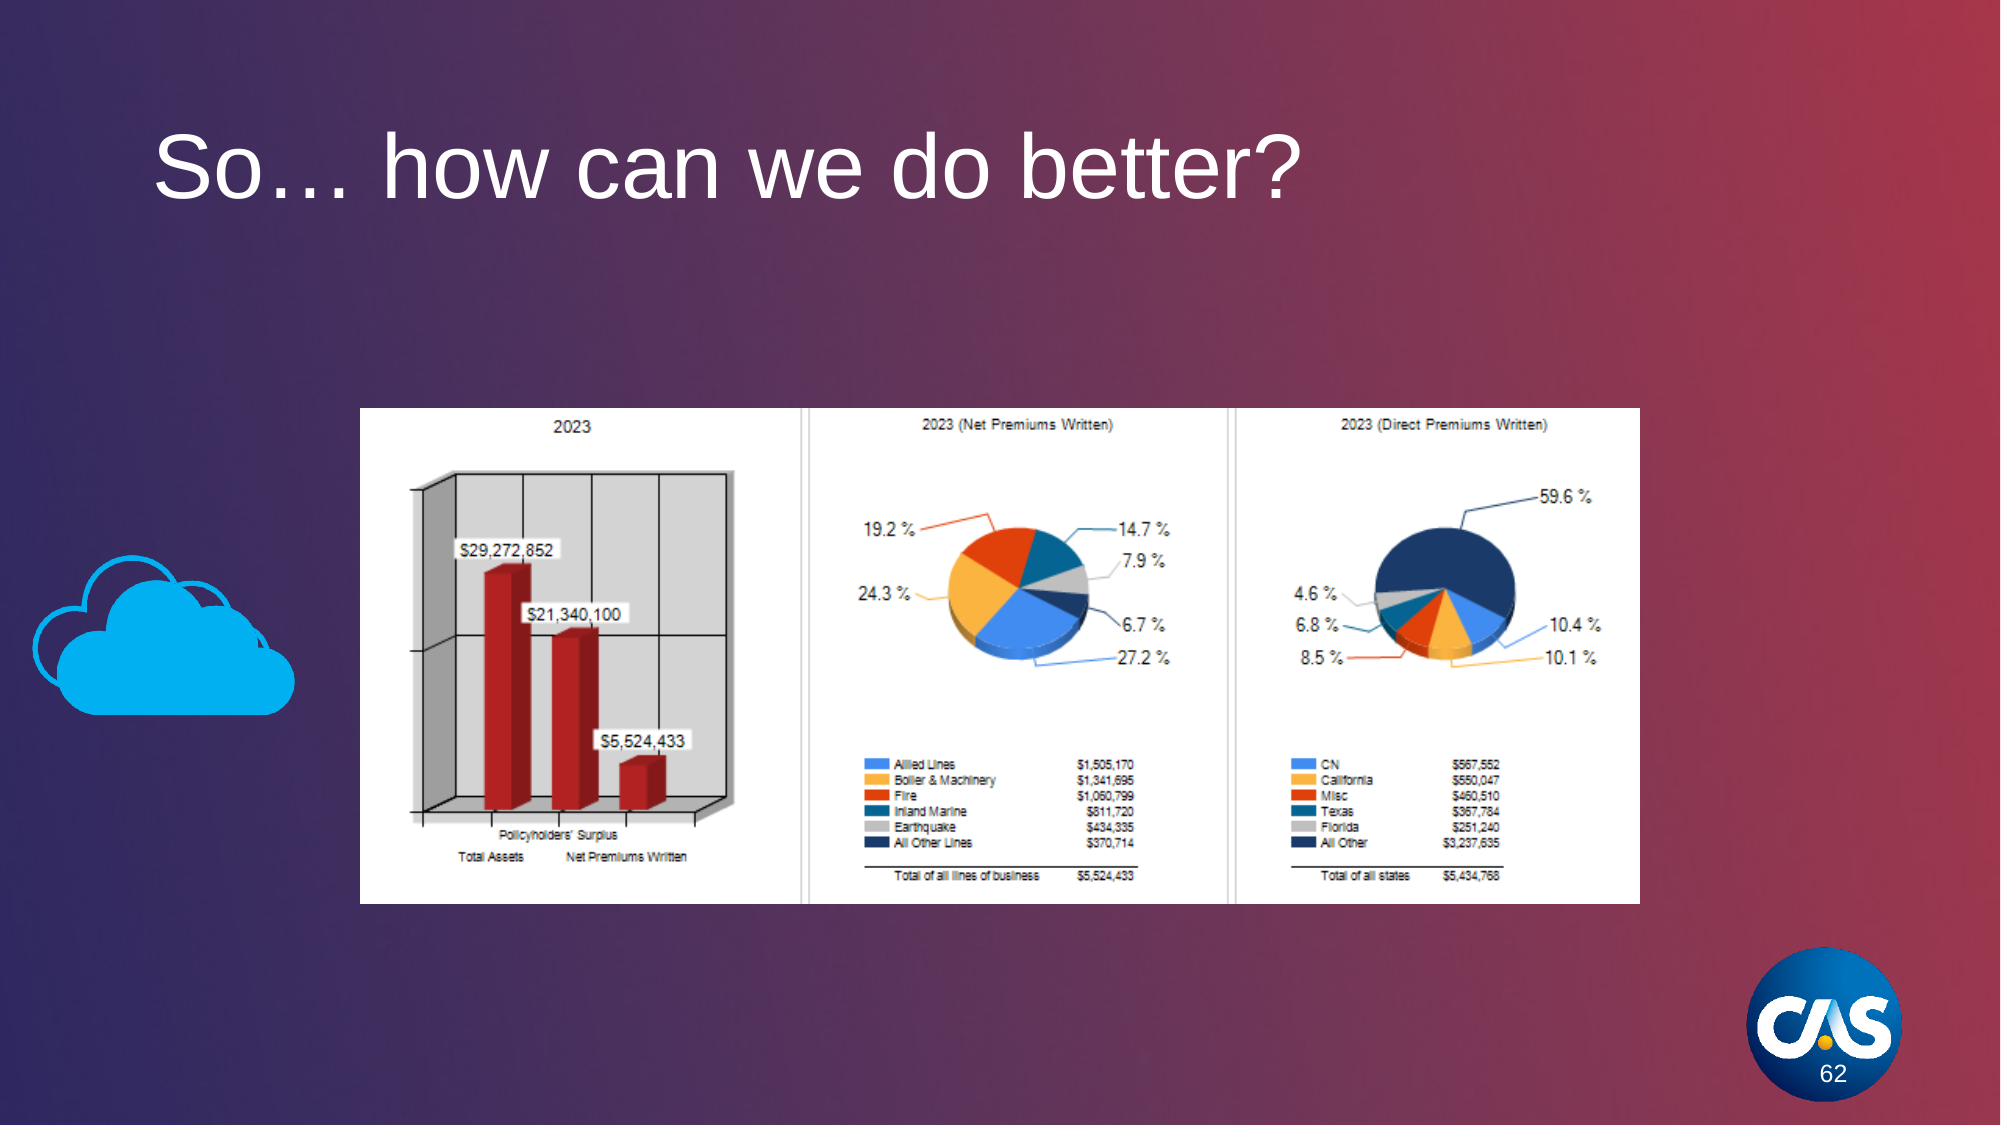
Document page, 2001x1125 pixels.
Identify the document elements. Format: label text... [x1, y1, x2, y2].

picture [0, 0, 2001, 1125]
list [359, 408, 1641, 905]
text_box [374, 312, 2000, 1027]
title So… how can we do better? [137, 59, 1863, 278]
slide_number 62 [1412, 1042, 1863, 1103]
